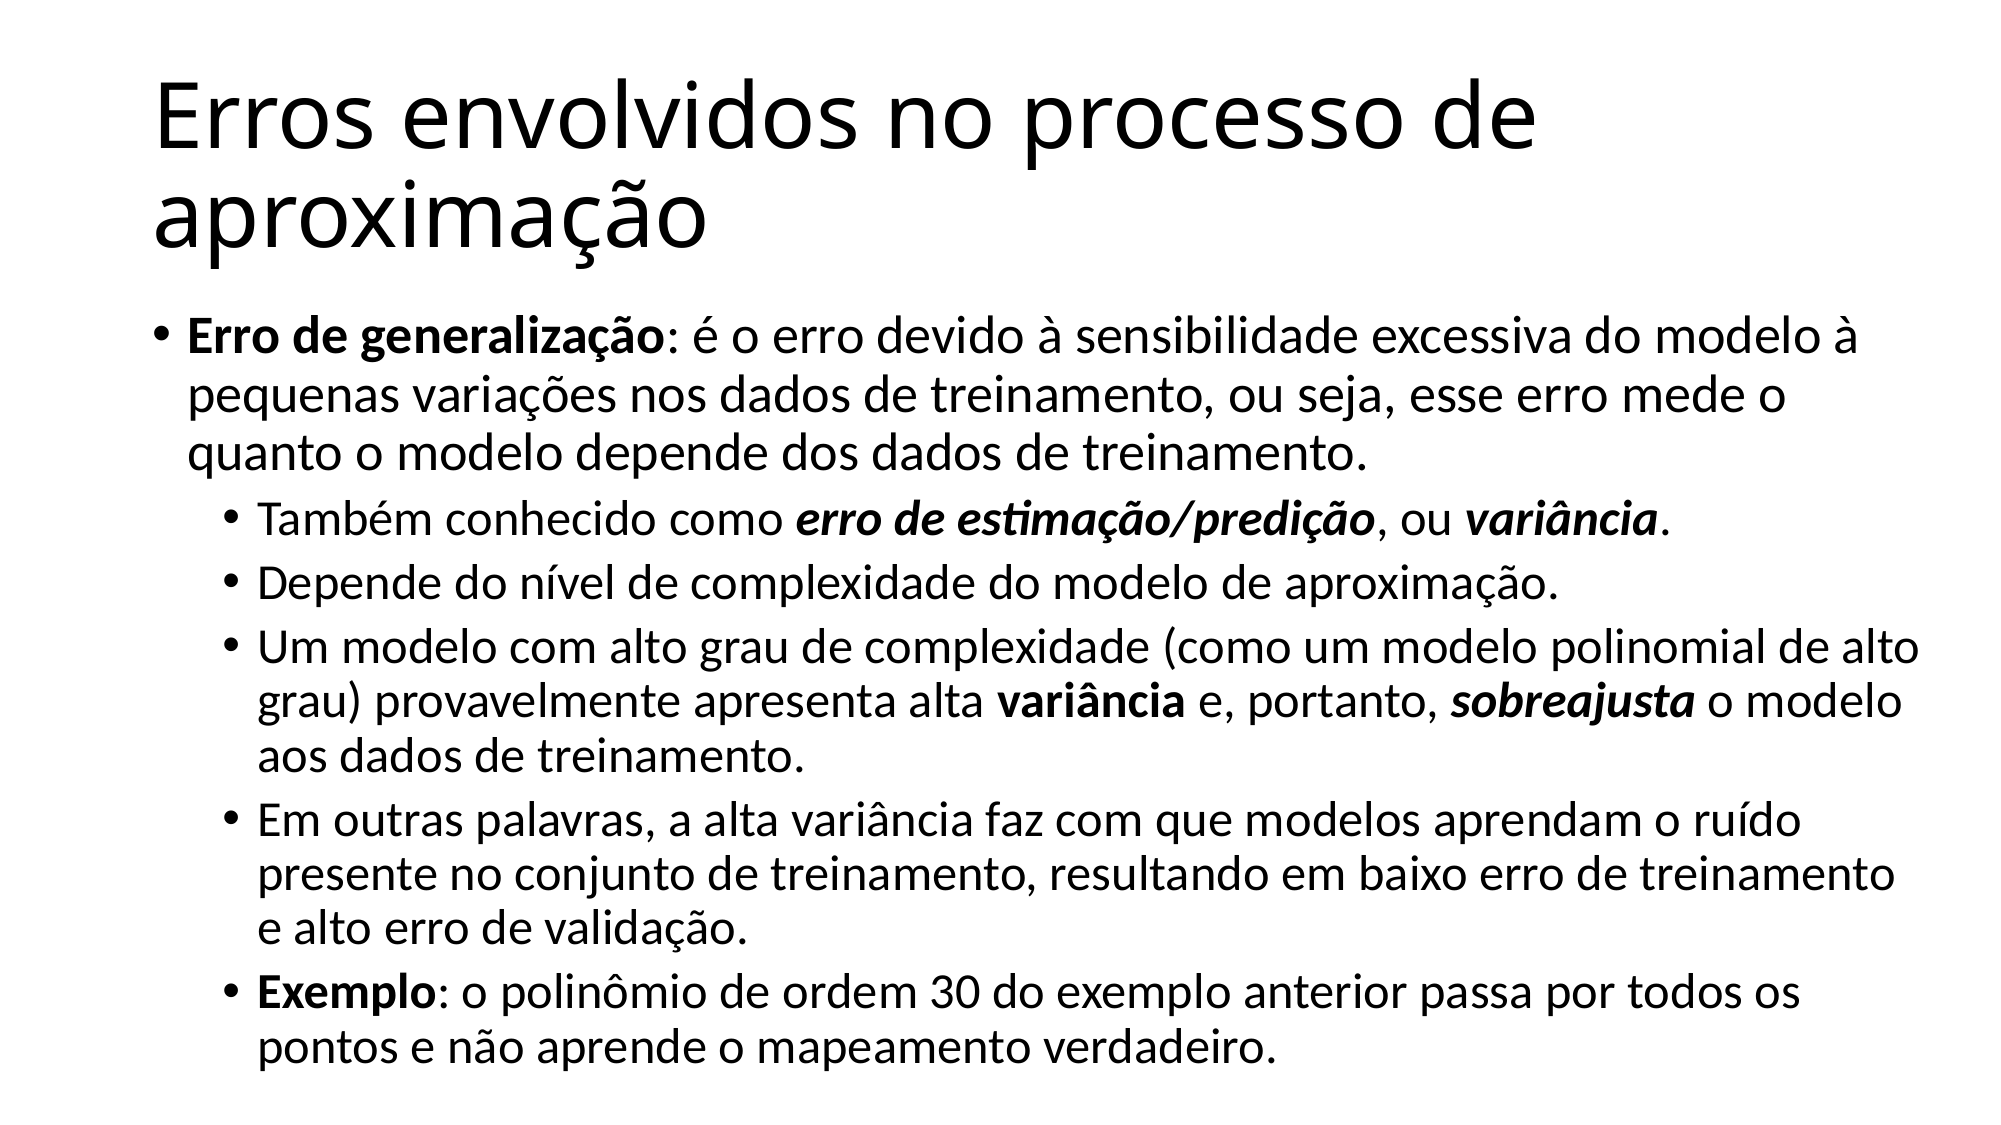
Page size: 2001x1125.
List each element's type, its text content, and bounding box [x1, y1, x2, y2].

list Erro de generalização: é o erro devido à sensibilidade excessiva do modelo à pequenas variações nos dados de treinamento, ou seja, esse erro mede o quanto o modelo depende dos dados de treinamento. Também conhecido como erro de estimação/predição, ou variância. Depende do nível de complexidade do modelo de aproximação. Um modelo com alto grau de complexidade (como um modelo polinomial de alto grau) provavelmente apresenta alta variância e, portanto, sobreajusta o modelo aos dados de treinamento. Em outras palavras, a alta variância faz com que modelos aprendam o ruído presente no conjunto de treinamento, resultando em baixo erro de treinamento e alto erro de validação. Exemplo: o polinômio de ordem 30 do exemplo anterior passa por todos os pontos e não aprende o mapeamento verdadeiro. [137, 299, 1942, 1089]
title Erros envolvidos no processo de aproximação [137, 59, 1863, 278]
